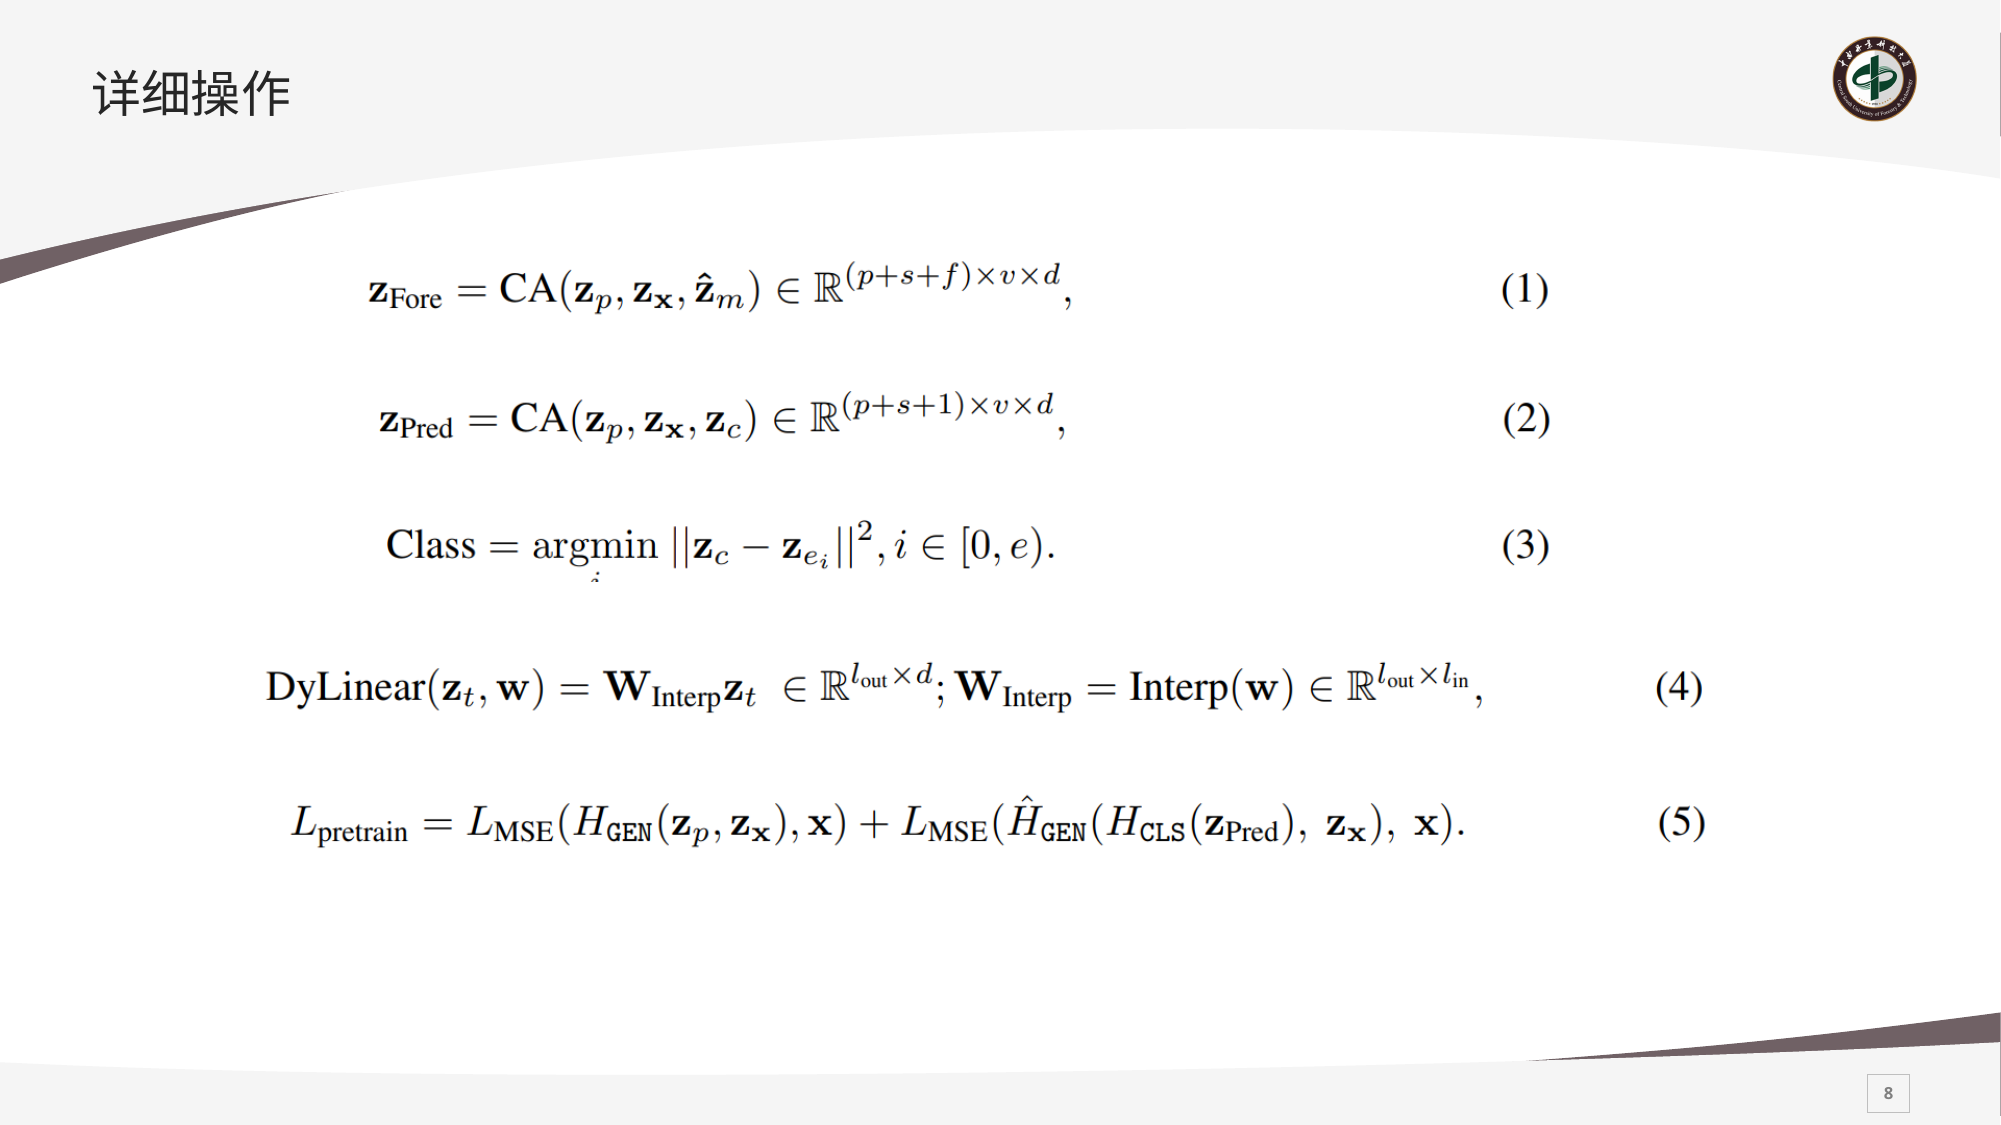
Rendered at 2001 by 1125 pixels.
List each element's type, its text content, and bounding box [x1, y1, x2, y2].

picture [361, 499, 1561, 582]
picture [277, 779, 1715, 860]
picture [352, 237, 1556, 325]
picture [353, 371, 1564, 463]
title 详细操作 [79, 57, 1880, 146]
picture [252, 645, 1706, 721]
picture [1831, 35, 1918, 123]
